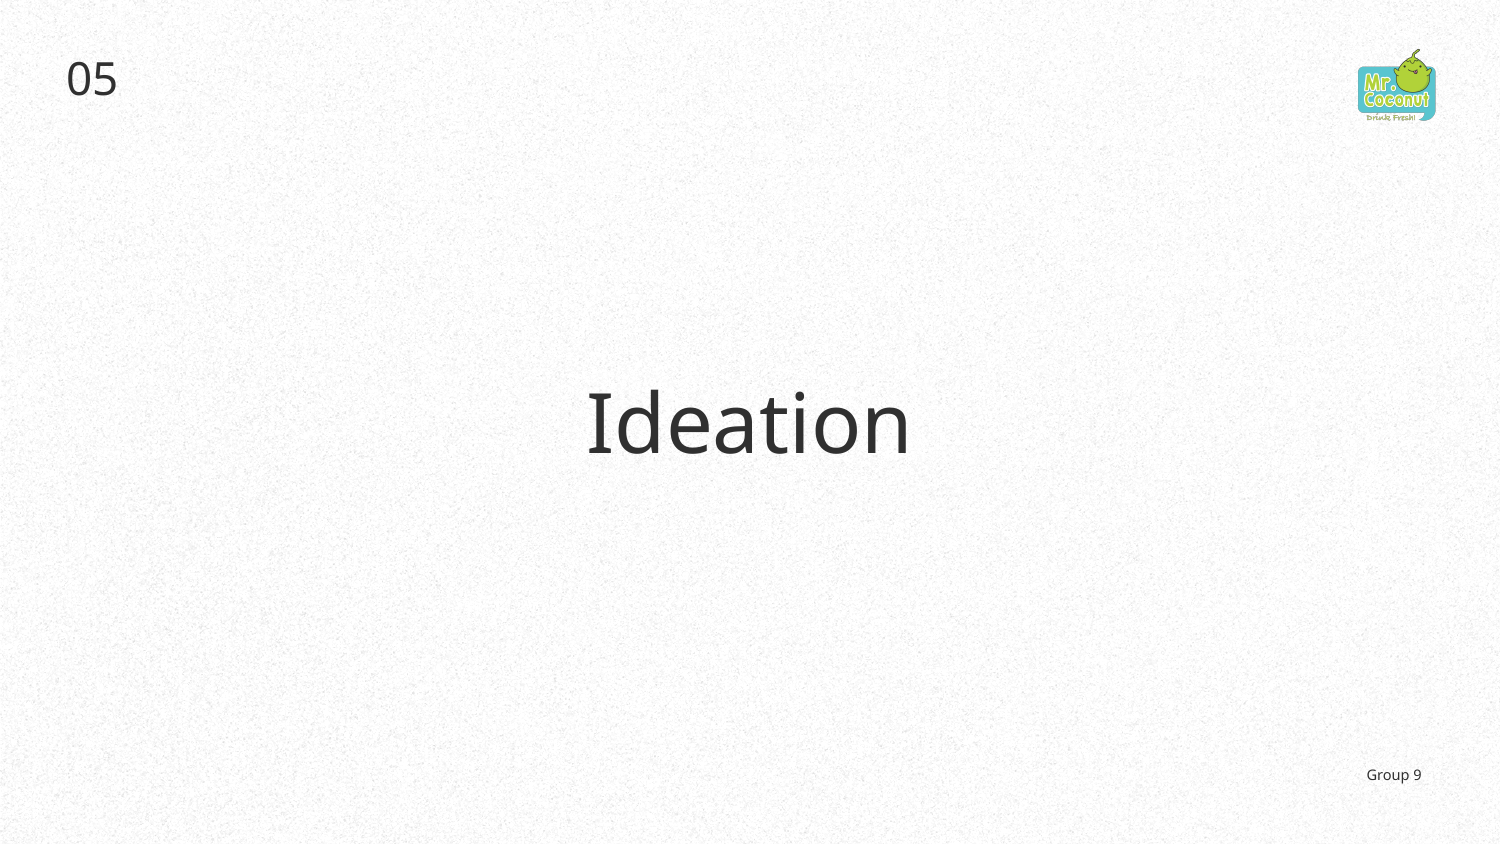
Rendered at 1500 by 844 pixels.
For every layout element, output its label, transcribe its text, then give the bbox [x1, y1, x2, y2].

title 05 [50, 43, 142, 105]
picture [1349, 42, 1445, 137]
title Ideation [305, 358, 1195, 486]
text_box Group 9 [1351, 757, 1443, 793]
